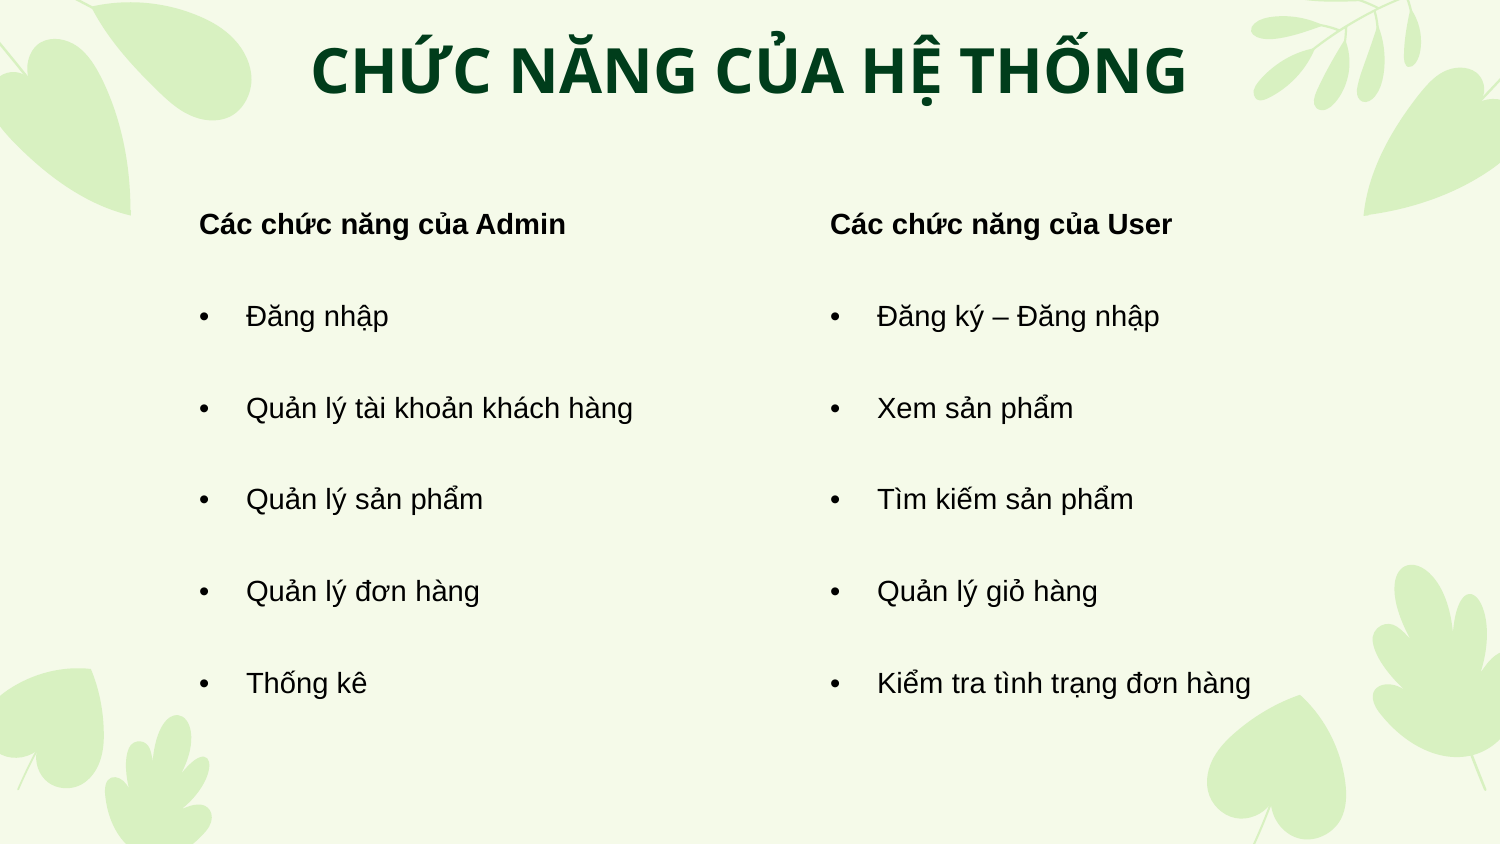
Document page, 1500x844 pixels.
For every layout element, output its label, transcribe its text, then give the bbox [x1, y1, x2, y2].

table_cell Quản lý sản phẩm [184, 454, 815, 546]
title CHỨC NĂNG CỦA HỆ THỐNG [118, 15, 1382, 110]
table_cell Quản lý đơn hàng [184, 546, 815, 637]
table_cell Đăng nhập [184, 270, 815, 362]
table_header Các chức năng của User [815, 179, 1446, 270]
table_header Các chức năng của Admin [184, 179, 815, 270]
table_cell Tìm kiếm sản phẩm [815, 454, 1446, 546]
table_cell Kiểm tra tình trạng đơn hàng [815, 637, 1446, 729]
table_cell Xem sản phẩm [815, 362, 1446, 454]
table_cell Thống kê [184, 637, 815, 729]
table_cell Quản lý giỏ hàng [815, 546, 1446, 637]
table_cell Quản lý tài khoản khách hàng [184, 362, 815, 454]
table_cell Đăng ký – Đăng nhập [815, 270, 1446, 362]
